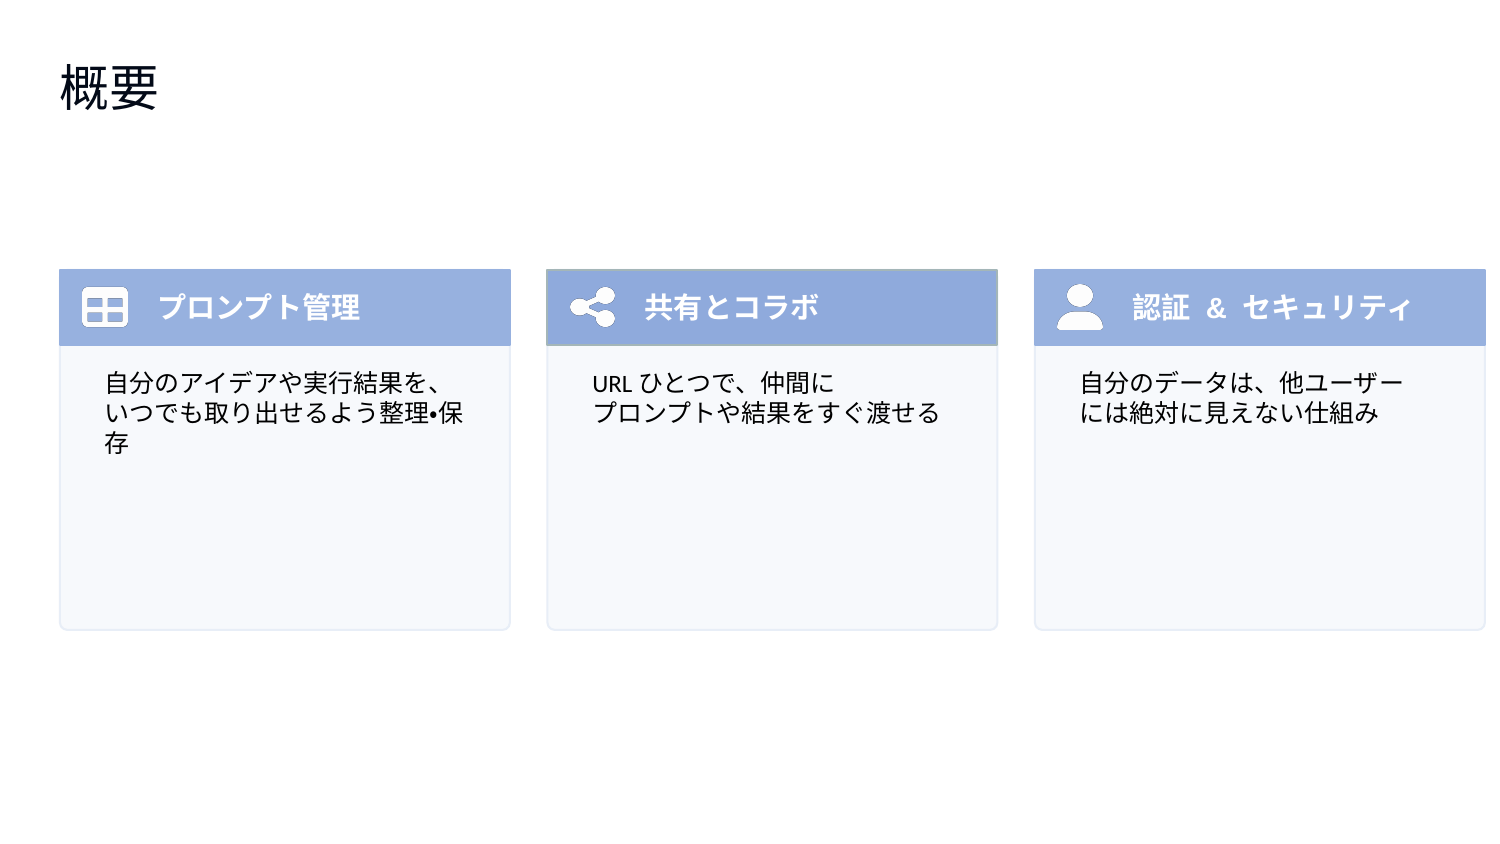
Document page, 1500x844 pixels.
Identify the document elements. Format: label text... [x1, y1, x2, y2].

text_box [59, 269, 510, 345]
picture [569, 284, 615, 330]
text_box 共有とコラボ [629, 288, 990, 326]
picture [1057, 284, 1103, 330]
text_box URLひとつで、仲間に プロンプトや結果をすぐ渡せる [577, 359, 968, 600]
text_box [547, 345, 998, 630]
text_box [59, 345, 510, 630]
text_box プロンプト管理 [142, 288, 503, 326]
text_box 認証 & セキュリティ [1117, 288, 1478, 326]
picture [82, 284, 128, 330]
text_box 自分のアイデアや実行結果を、いつでも取り出せるよう整理・保存 [89, 359, 480, 600]
text_box 概要 [44, 45, 1455, 128]
text_box 自分のデータは、他ユーザー には絶対に見えない仕組み [1064, 359, 1455, 600]
text_box [1034, 345, 1485, 630]
text_box [1034, 269, 1485, 345]
text_box [547, 269, 998, 345]
